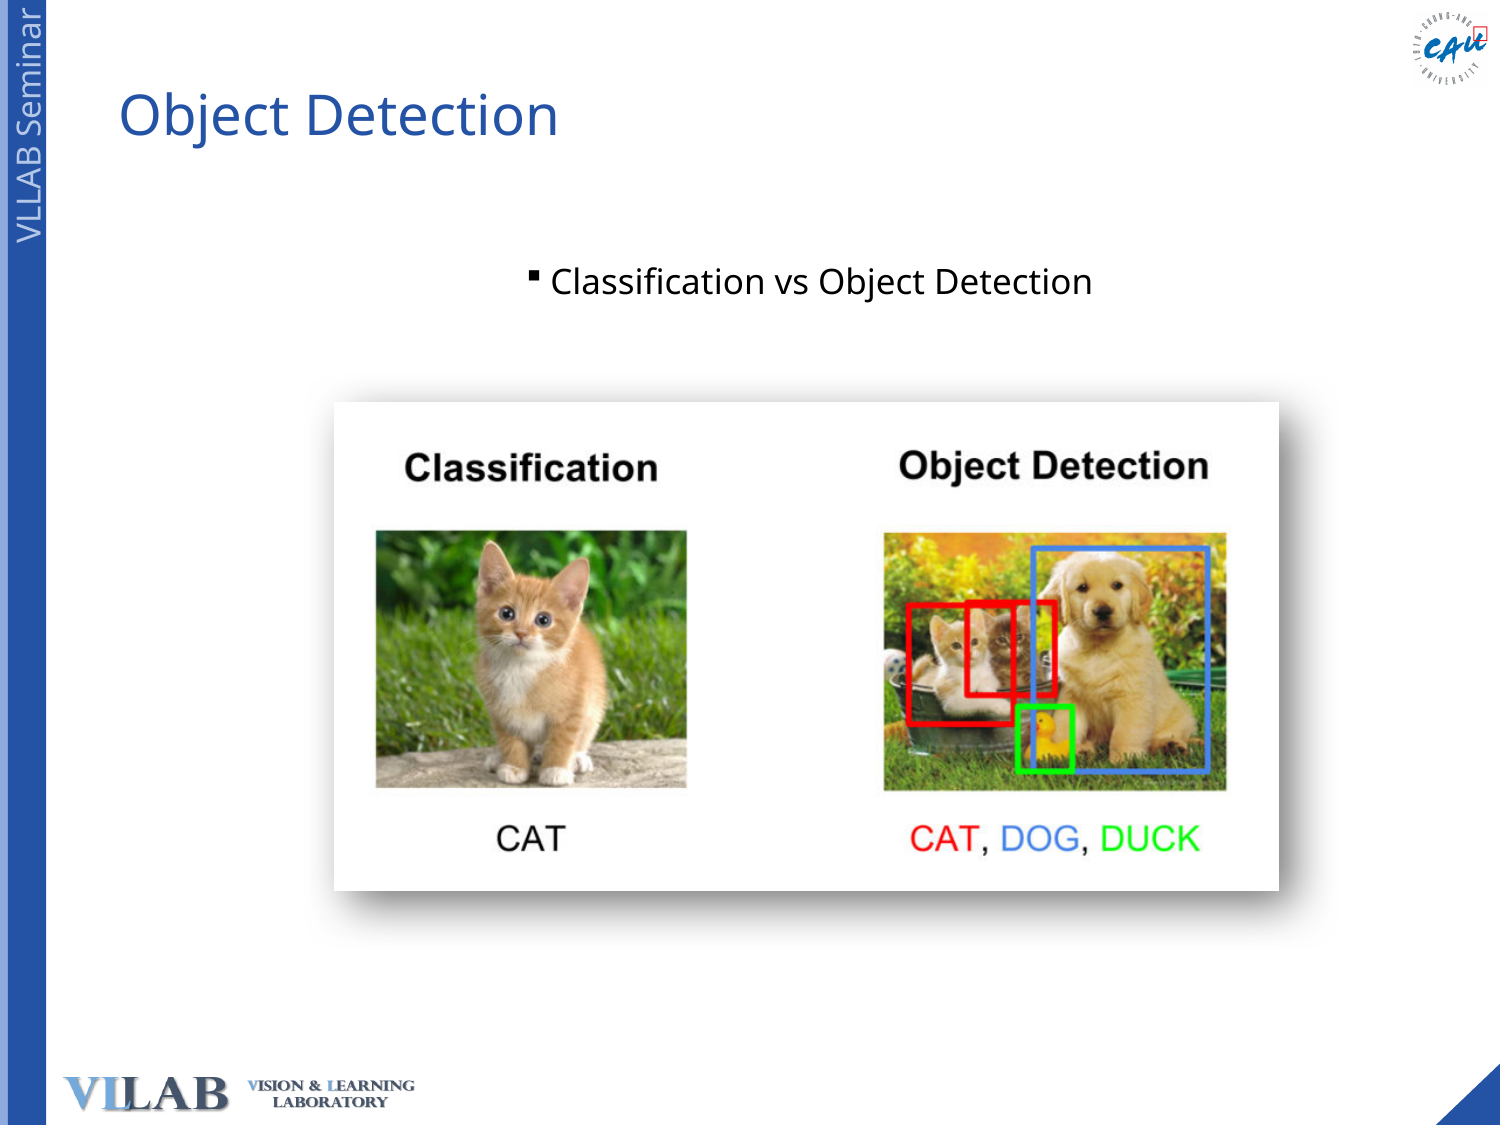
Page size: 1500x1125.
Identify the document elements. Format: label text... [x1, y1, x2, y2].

picture [1412, 11, 1488, 87]
title Object Detection [103, 48, 1397, 186]
list Classification vs Object Detection [511, 256, 1204, 332]
picture [55, 1065, 424, 1120]
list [334, 402, 1278, 891]
